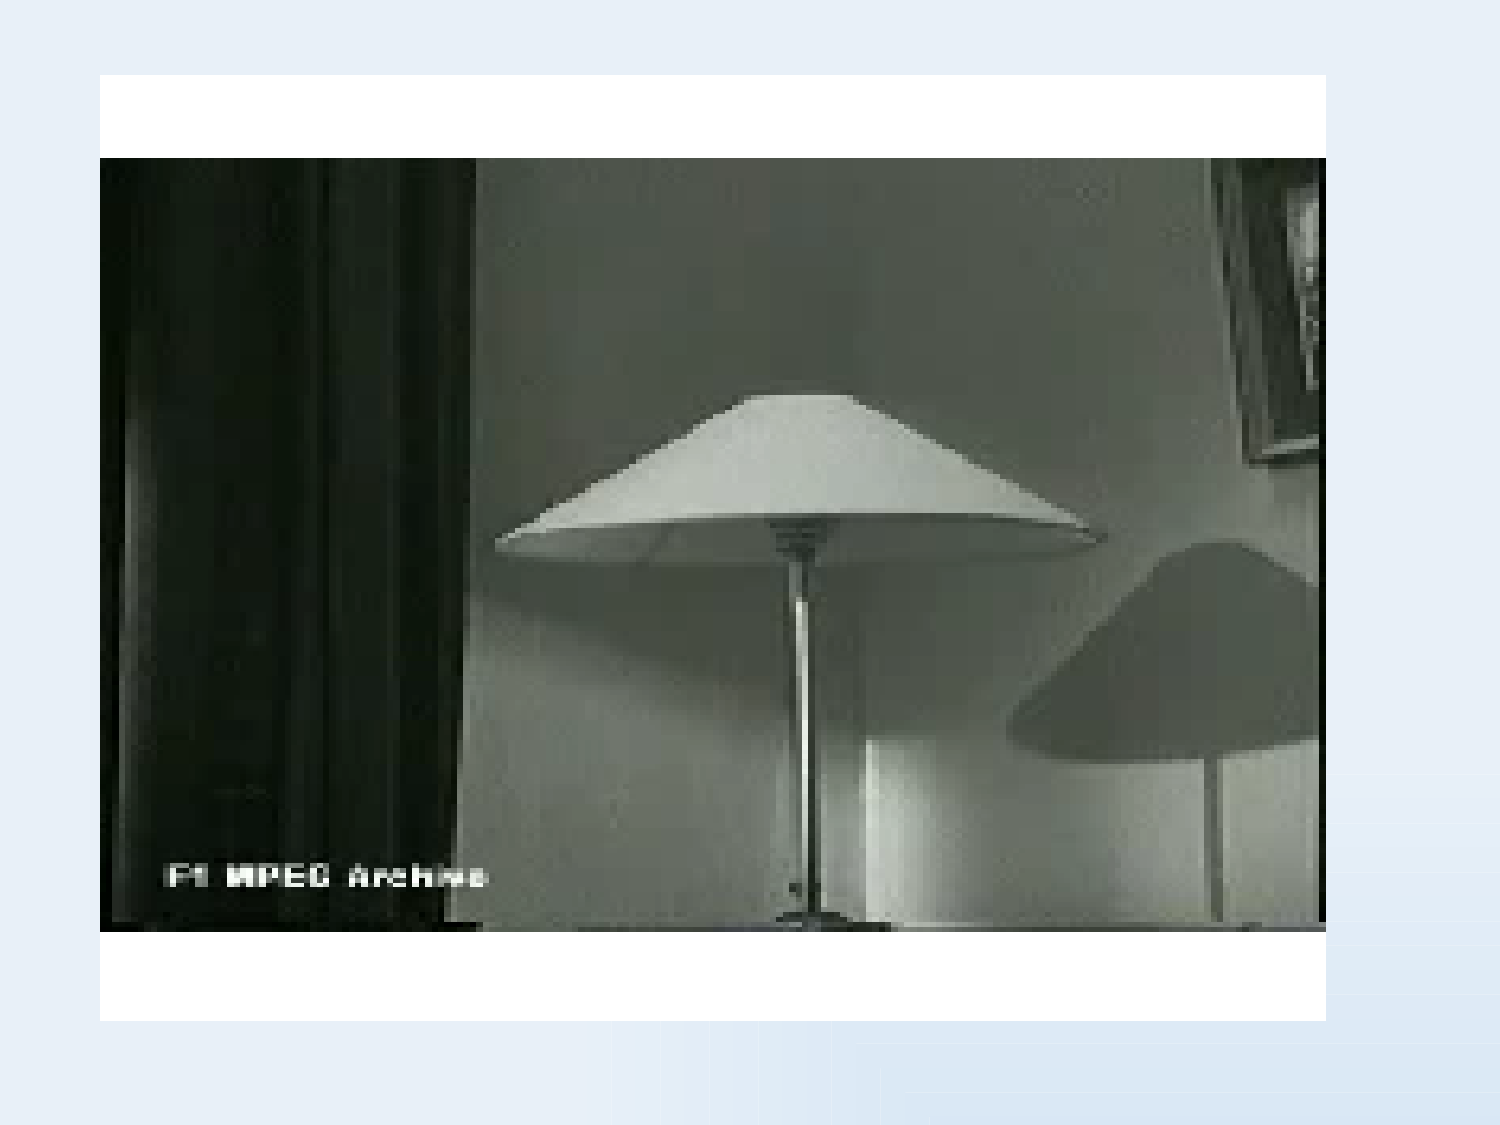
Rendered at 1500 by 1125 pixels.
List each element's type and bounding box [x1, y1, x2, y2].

picture [100, 75, 1326, 1021]
